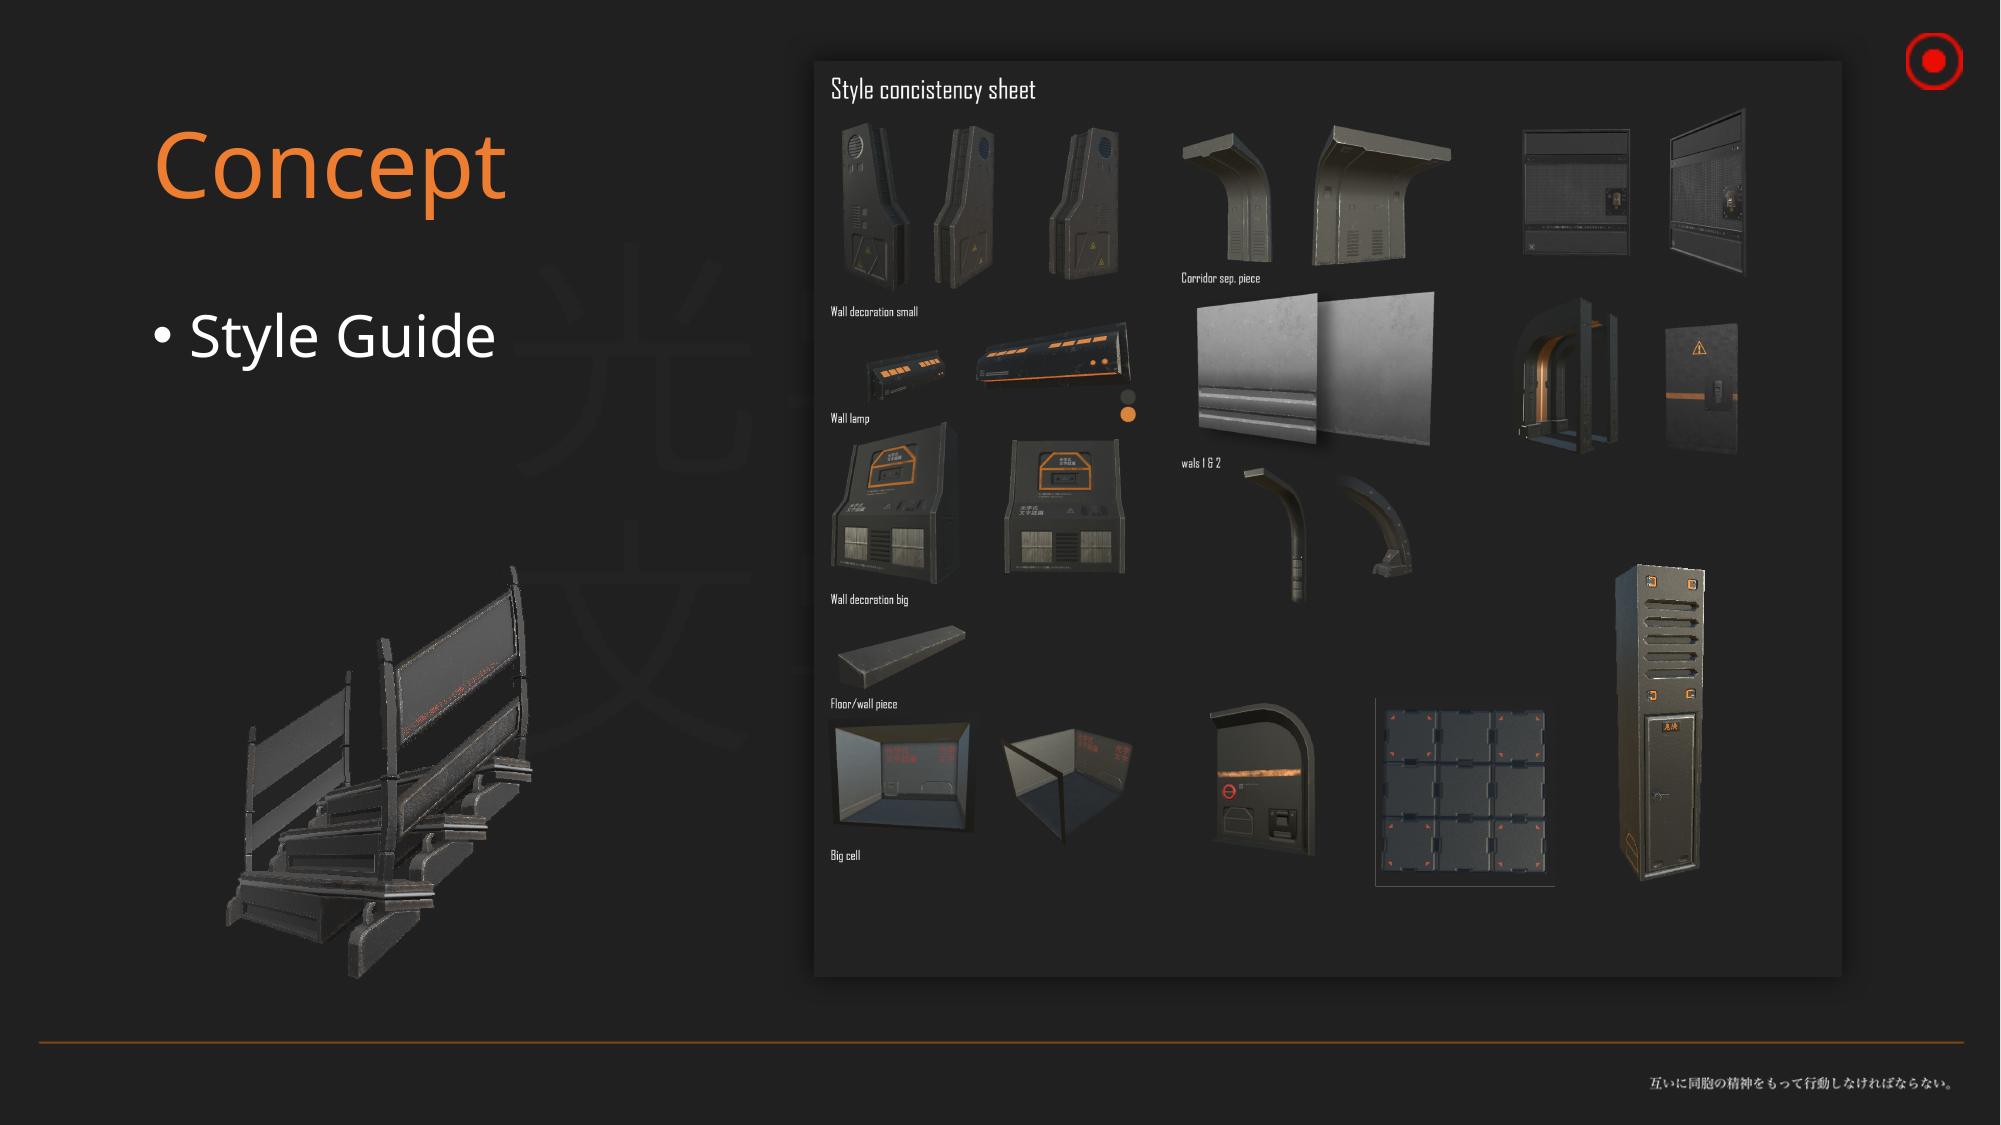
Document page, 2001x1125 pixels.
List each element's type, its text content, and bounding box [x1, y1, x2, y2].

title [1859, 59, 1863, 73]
picture [0, 0, 2001, 1125]
title Concept [137, 59, 795, 278]
list Style Guide [137, 299, 1863, 1014]
